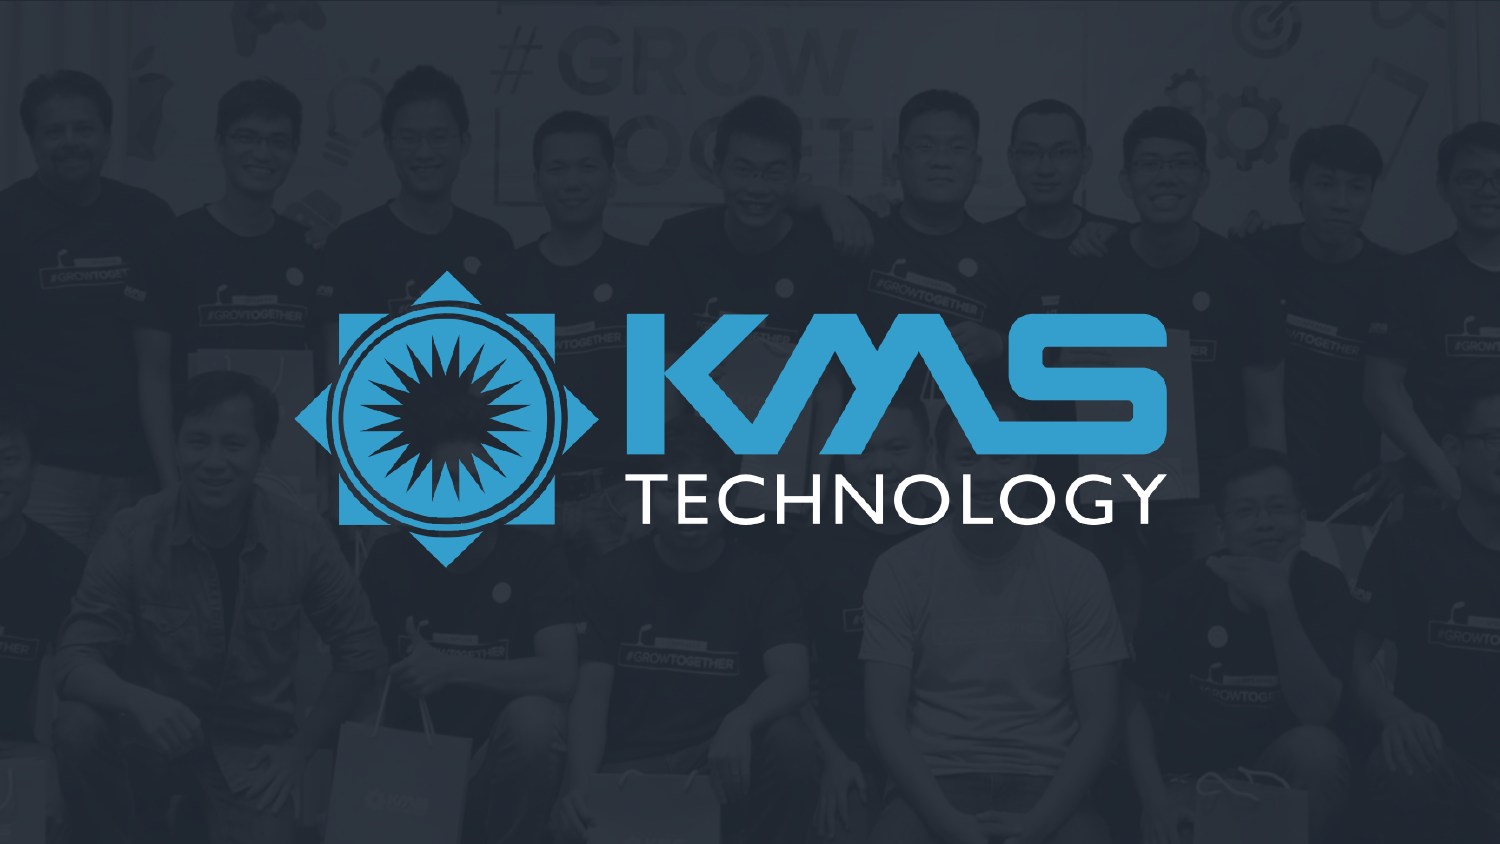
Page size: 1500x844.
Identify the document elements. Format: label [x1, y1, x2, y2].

picture [294, 251, 1184, 571]
